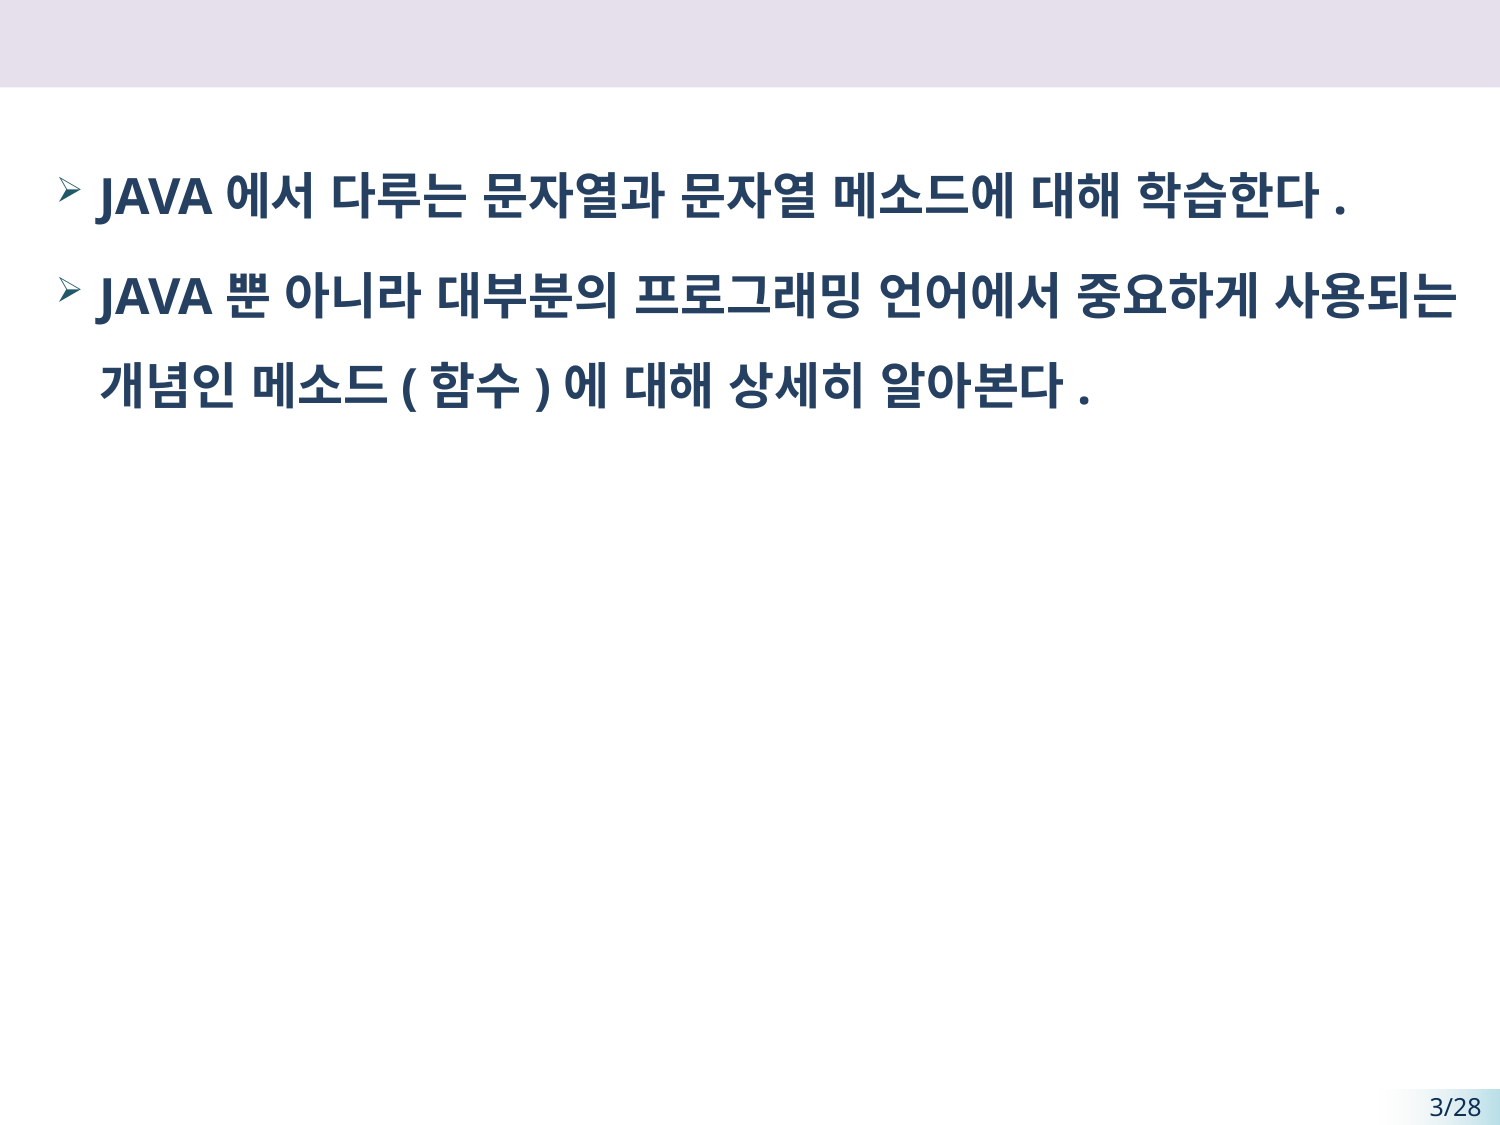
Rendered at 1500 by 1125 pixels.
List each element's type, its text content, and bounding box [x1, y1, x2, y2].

list JAVA에서 다루는 문자열과 문자열 메소드에 대해 학습한다. JAVA뿐 아니라 대부분의 프로그래밍 언어에서 중요하게 사용되는 개념인 메소드(함수)에 대해 상세히 알아본다. [10, 126, 1481, 1057]
